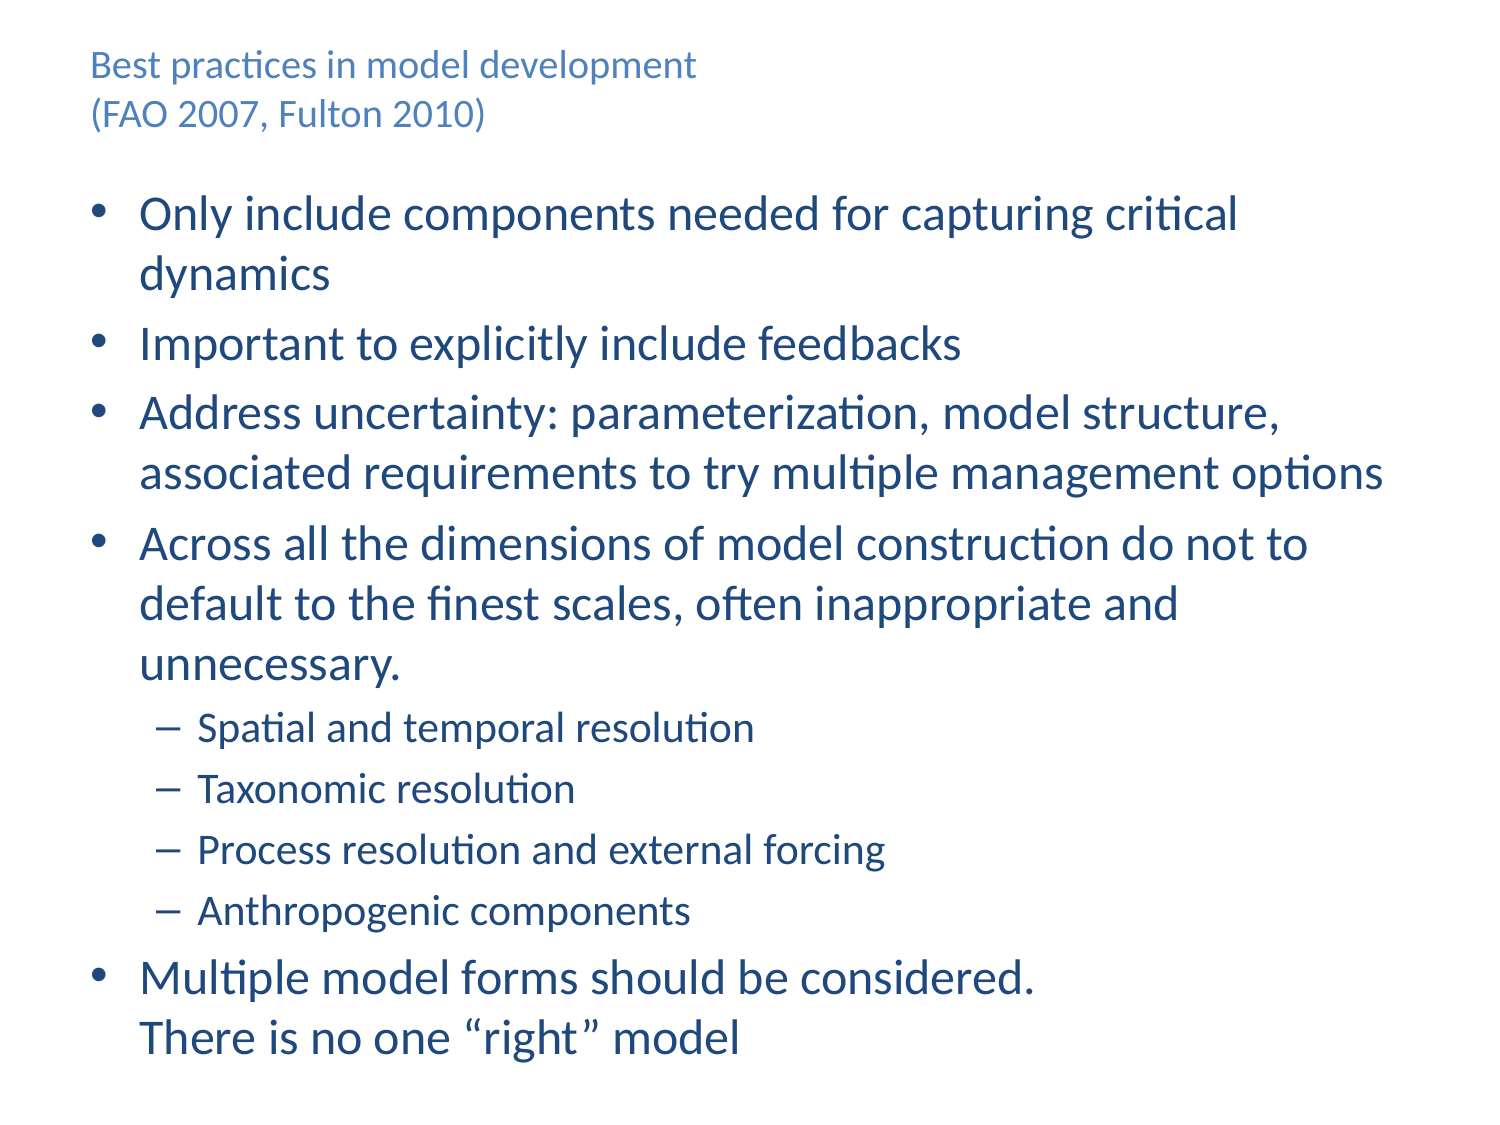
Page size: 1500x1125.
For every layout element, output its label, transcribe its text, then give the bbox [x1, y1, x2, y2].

list Only include components needed for capturing critical dynamics Important to explicitly include feedbacks Address uncertainty: parameterization, model structure, associated requirements to try multiple management options Across all the dimensions of model construction do not to default to the finest scales, often inappropriate and unnecessary. Spatial and temporal resolution Taxonomic resolution Process resolution and external forcing Anthropogenic components Multiple model forms should be considered. There is no one “right” model [75, 172, 1425, 1090]
title Best practices in model development (FAO 2007, Fulton 2010) [75, 30, 1425, 144]
